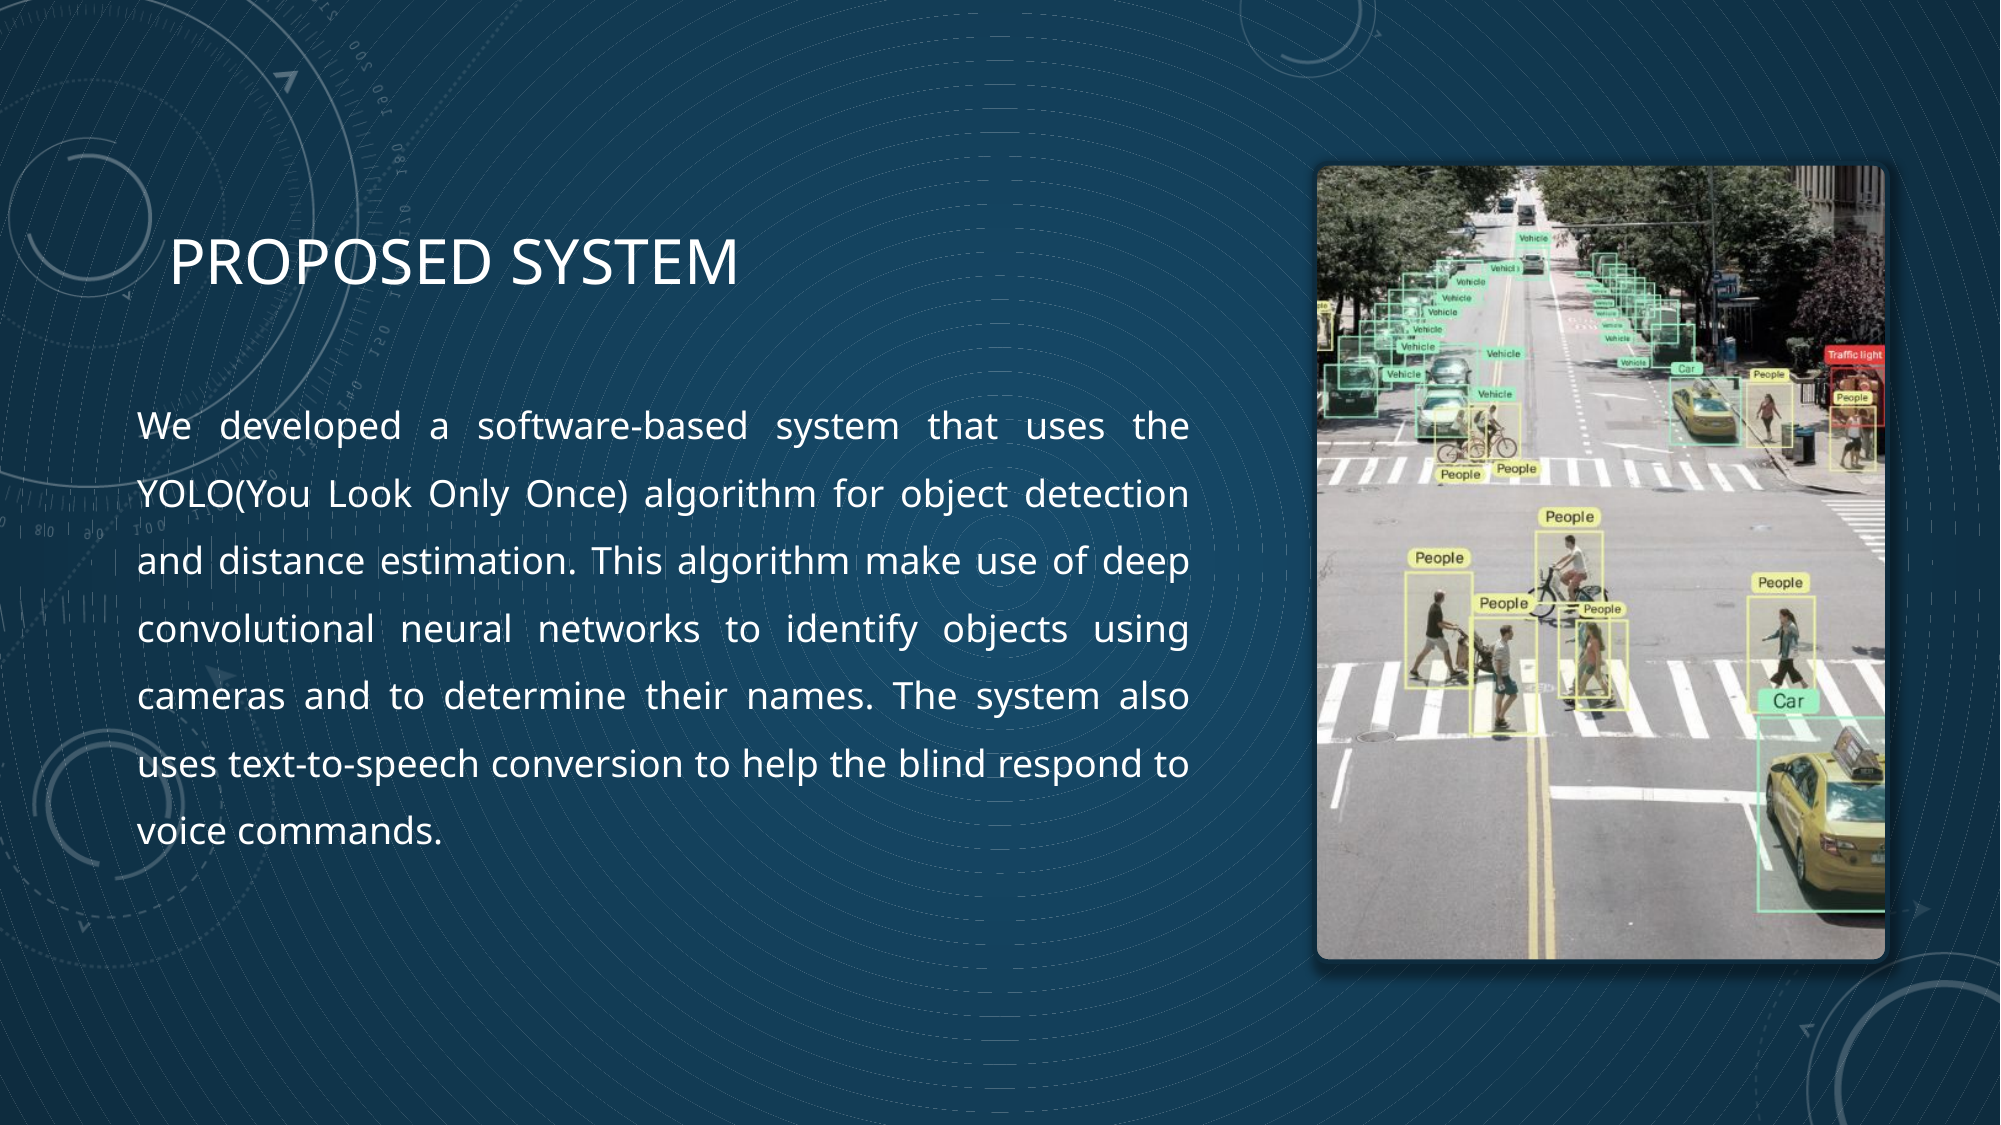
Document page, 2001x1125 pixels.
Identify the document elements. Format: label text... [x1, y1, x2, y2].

list We developed a software-based system that uses the YOLO(You Look Only Once) algorithm for object detection and distance estimation. This algorithm make use of deep convolutional neural networks to identify objects using cameras and to determine their names. The system also uses text-to-speech conversion to help the blind respond to voice commands. [121, 372, 1207, 943]
picture [0, 0, 2000, 1125]
title Proposed system [0, 155, 773, 363]
